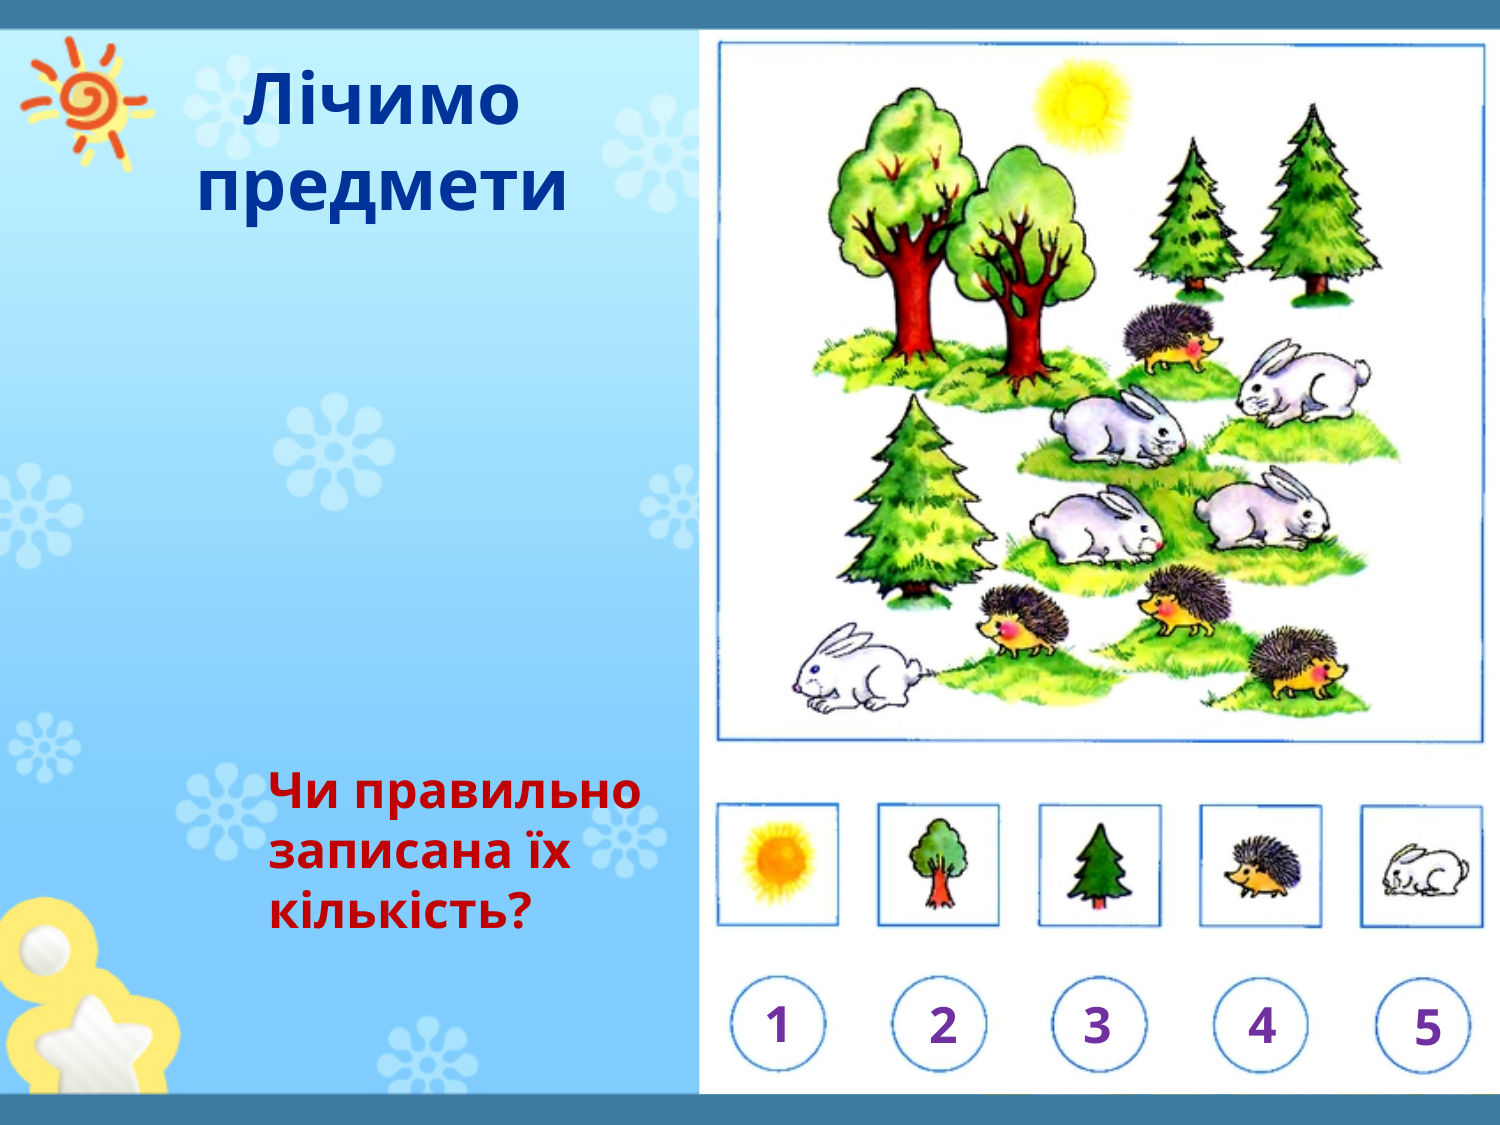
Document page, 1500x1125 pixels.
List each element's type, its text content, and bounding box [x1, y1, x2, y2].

title Лічимо предмети [75, 45, 690, 233]
text_box Чи правильно записана їх кількість? [253, 751, 689, 947]
picture [0, 0, 1500, 1125]
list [699, 30, 1500, 1095]
